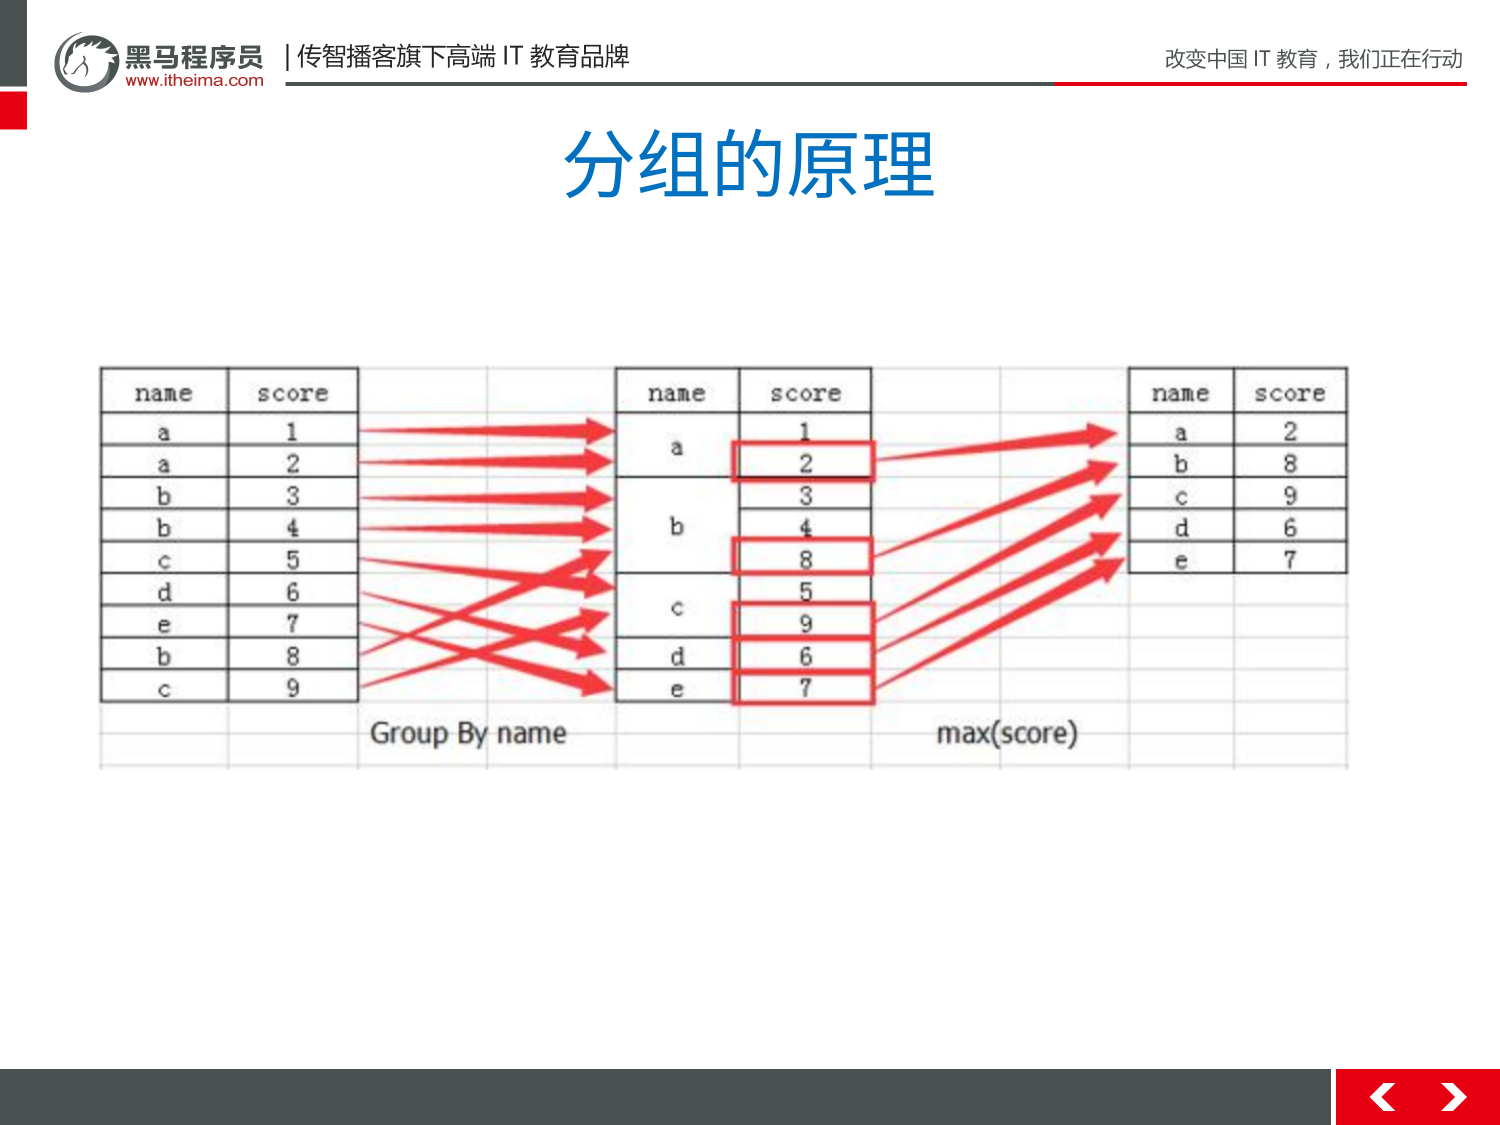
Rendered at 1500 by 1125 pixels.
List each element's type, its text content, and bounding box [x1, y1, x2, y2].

picture [0, 0, 1500, 1125]
title 分组的原理 [81, 97, 1416, 216]
